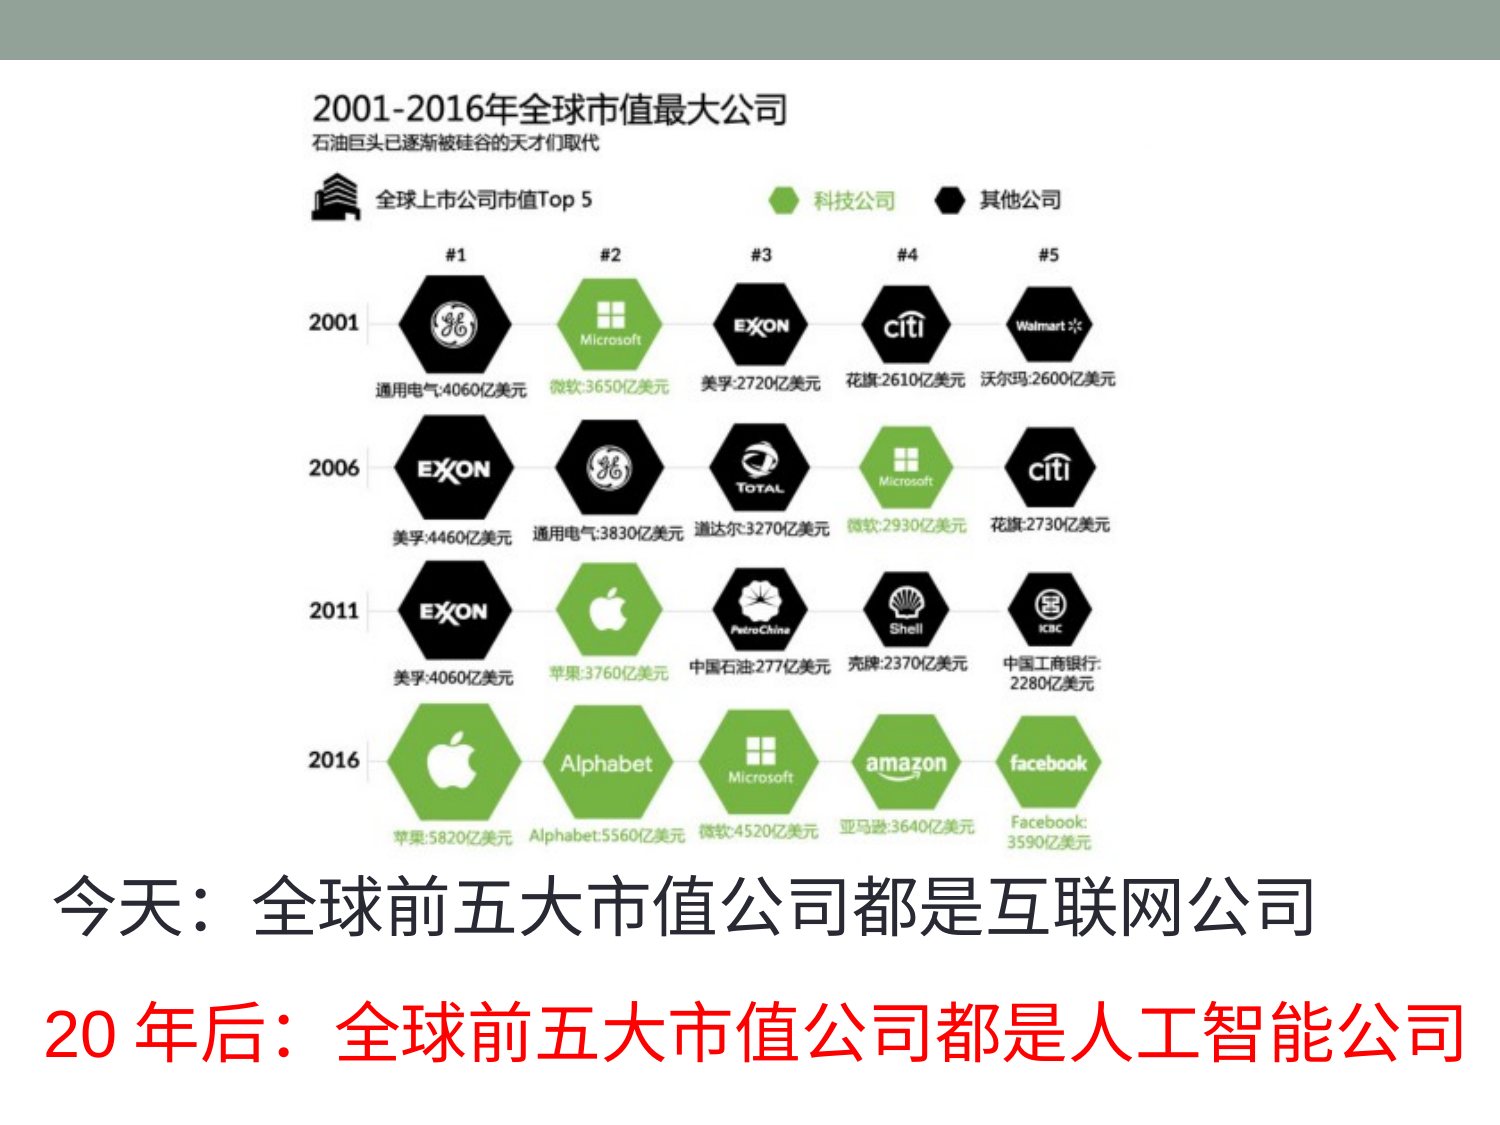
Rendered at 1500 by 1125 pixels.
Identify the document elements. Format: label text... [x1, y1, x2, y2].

text_box 今天：全球前五大市值公司都是互联网公司 [36, 856, 1335, 952]
text_box 20年后：全球前五大市值公司都是人工智能公司 [29, 983, 1484, 1079]
picture [260, 73, 1153, 869]
